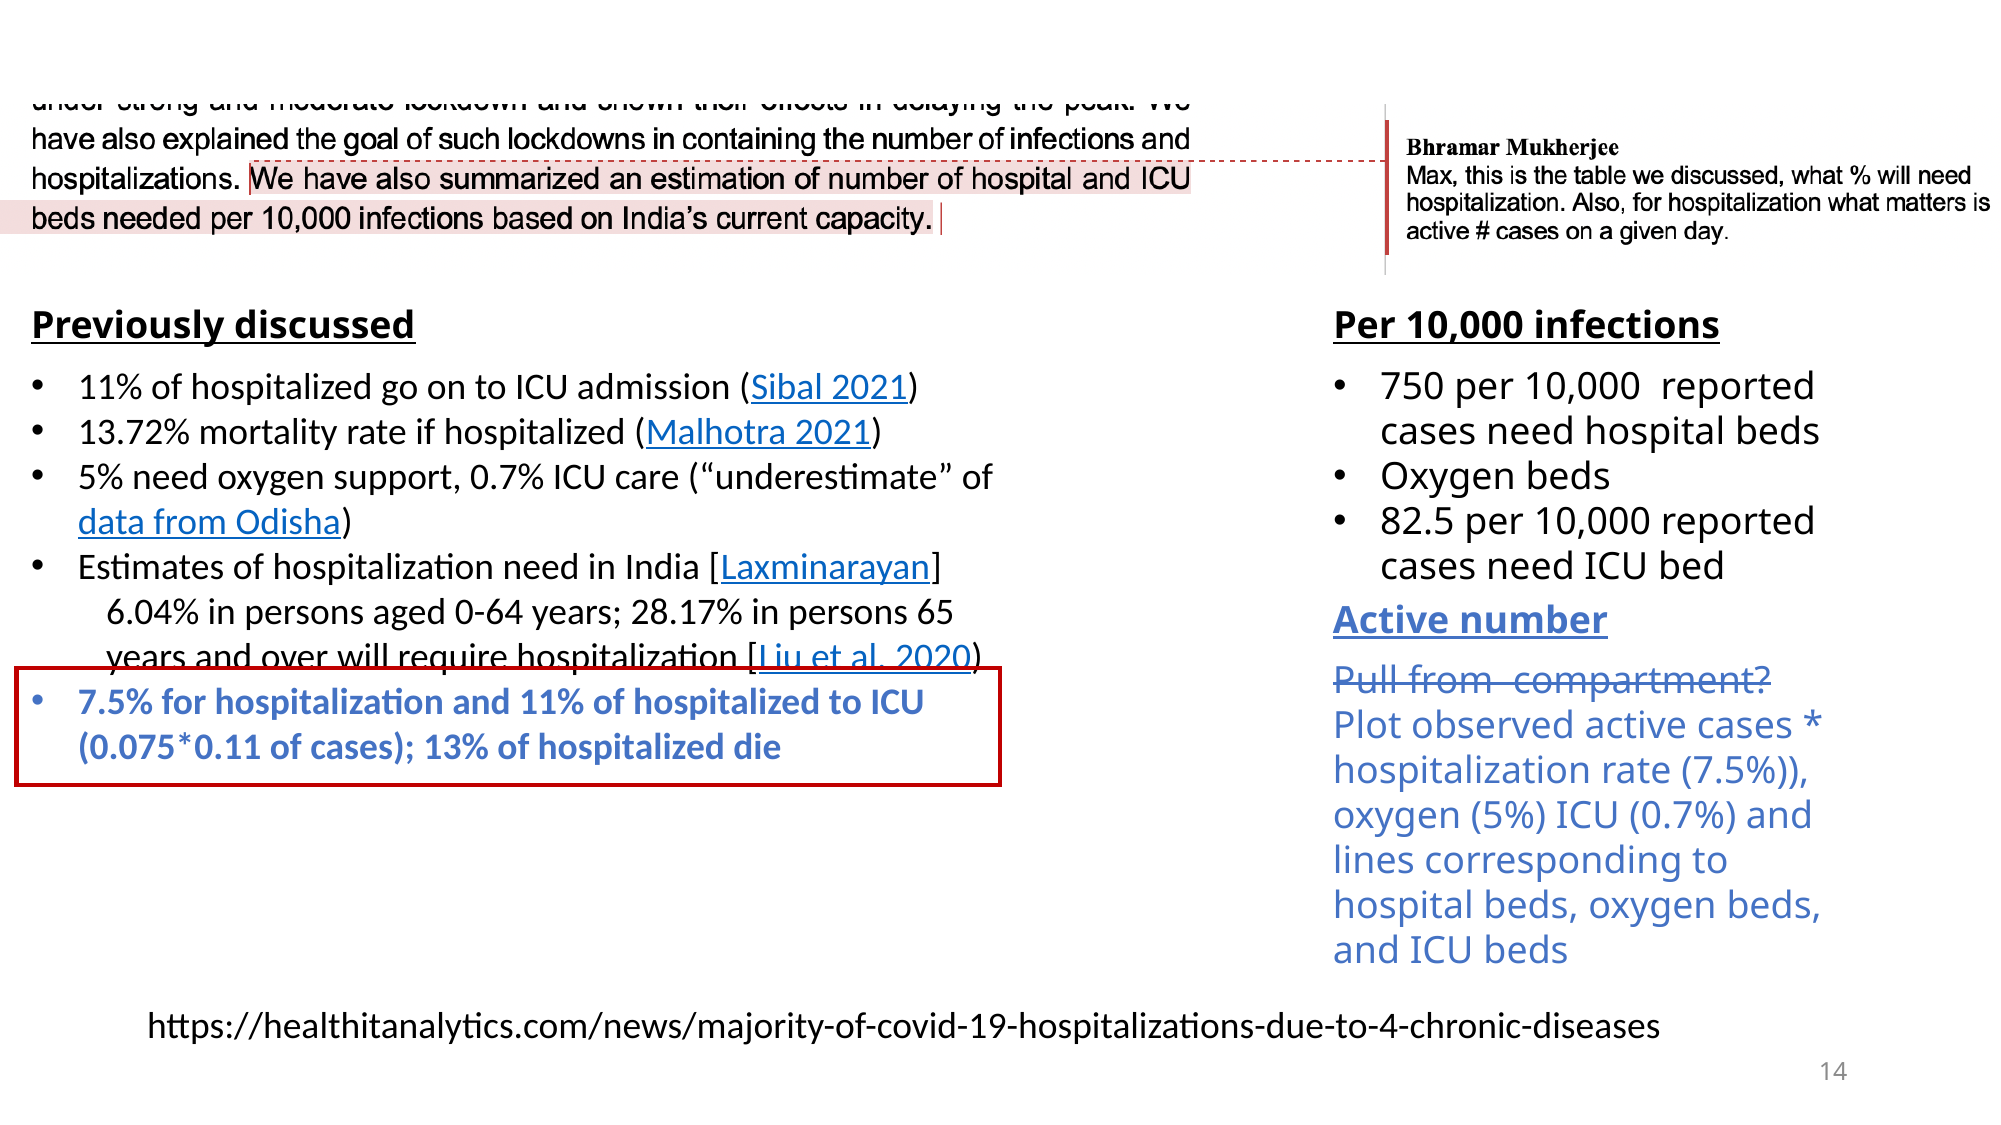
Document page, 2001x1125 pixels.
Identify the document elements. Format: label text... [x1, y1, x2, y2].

text_box Previously discussed [16, 293, 742, 354]
picture [0, 104, 2000, 275]
text_box 11% of hospitalized go on to ICU admission (Sibal 2021) 13.72% mortality rate if hospitalized (Malhotra 2021) 5% need oxygen support, 0.7% ICU care (“underestimate” of data from Odisha) Estimates of hospitalization need in India [Laxminarayan] 6.04% in persons aged 0-64 years; 28.17% in persons 65 years and over will require hospitalization [Liu et al. 2020) 7.5% for hospitalization and 11% of hospitalized to ICU (0.075*0.11 of cases); 13% of hospitalized die [16, 354, 1026, 820]
text_box 750 per 10,000 reported cases need hospital beds Oxygen beds 82.5 per 10,000 reported cases need ICU bed [1318, 354, 1863, 588]
text_box [15, 667, 1001, 786]
slide_number 14 [1412, 1042, 1863, 1103]
text_box Active number [1318, 588, 1863, 648]
text_box Per 10,000 infections [1318, 293, 1863, 354]
text_box https://healthitanalytics.com/news/majority-of-covid-19-hospitalizations-due-to-4-chronic-diseases [132, 993, 1677, 1054]
